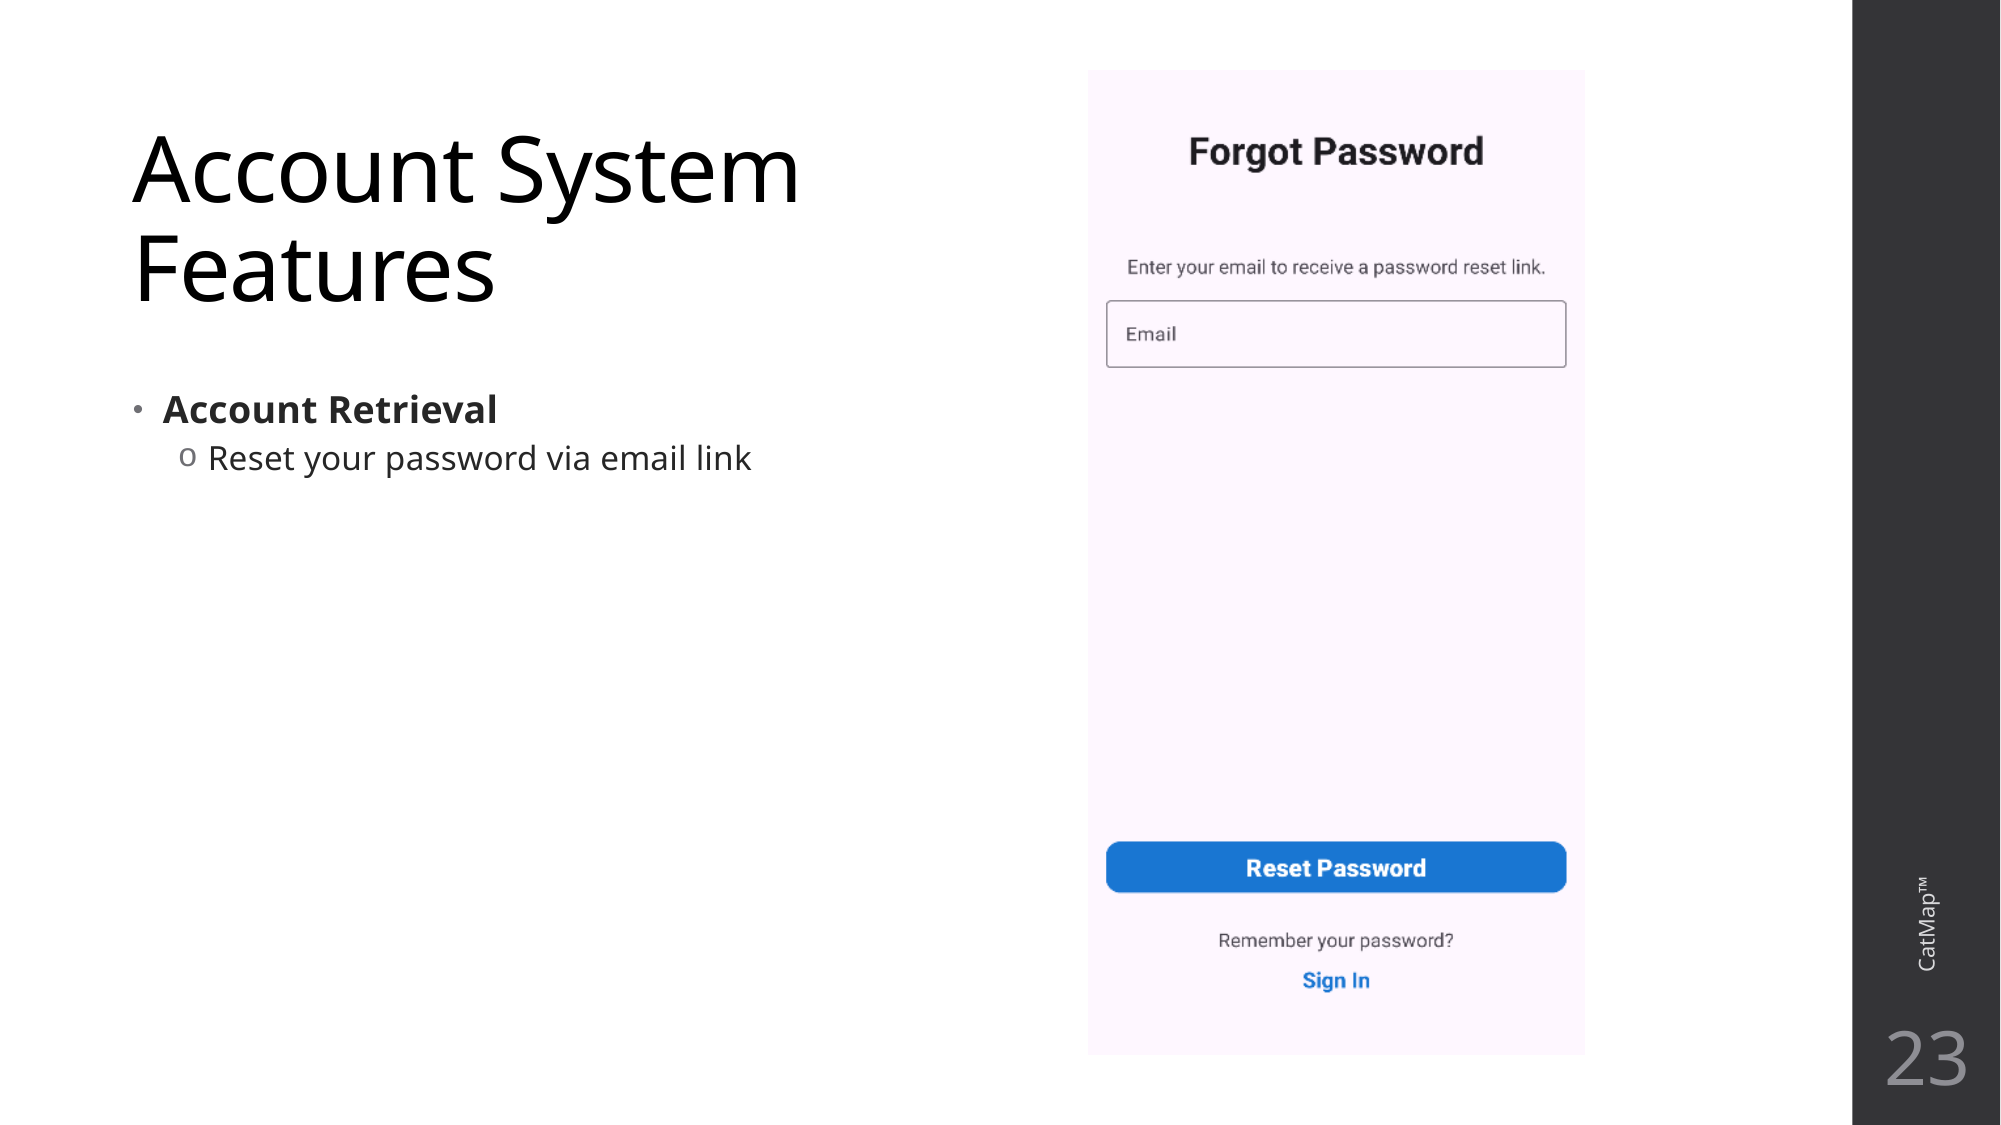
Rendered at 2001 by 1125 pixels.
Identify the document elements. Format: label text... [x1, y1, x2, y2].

footer CatMap™ [1897, 400, 1958, 988]
slide_number 23 [1852, 1012, 2000, 1110]
list Account Retrieval Reset your password via email link [117, 381, 979, 1016]
title Account System Features [117, 111, 862, 329]
picture [1087, 70, 1586, 1055]
